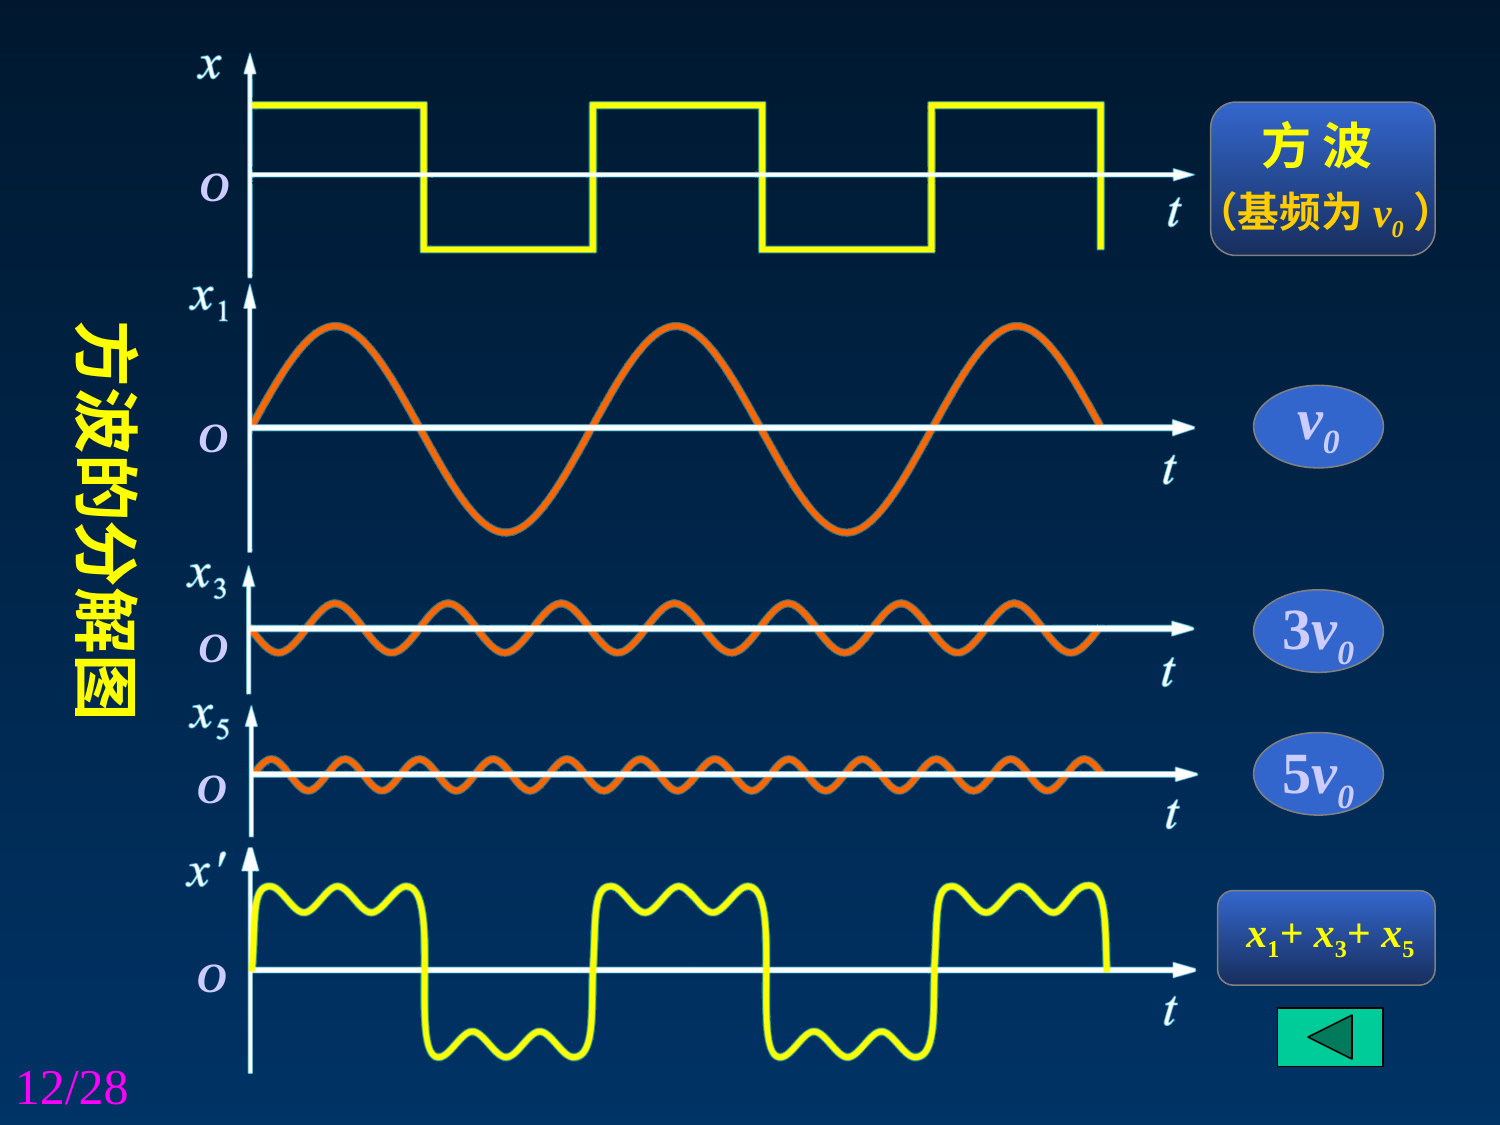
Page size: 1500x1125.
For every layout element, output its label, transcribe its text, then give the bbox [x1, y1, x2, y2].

text_box [1355, 392, 1384, 461]
text_box 3v0 [1267, 583, 1370, 679]
text_box [1277, 1007, 1383, 1067]
picture [151, 30, 1225, 1089]
text_box x1+ x3+ x5 [1231, 898, 1430, 971]
text_box 方波的分解图 [45, 113, 156, 929]
text_box 12/28 [0, 1046, 350, 1125]
text_box [1217, 890, 1436, 986]
text_box [1253, 748, 1267, 799]
text_box （基频为v0） [1218, 178, 1471, 250]
text_box [1370, 605, 1384, 657]
text_box [1370, 748, 1384, 799]
text_box [1222, 102, 1424, 106]
text_box [1253, 392, 1282, 461]
text_box v0 [1282, 373, 1355, 468]
text_box [1253, 605, 1267, 657]
text_box [1220, 250, 1426, 256]
text_box 方 波 [1218, 106, 1436, 182]
text_box 5v0 [1267, 727, 1370, 823]
